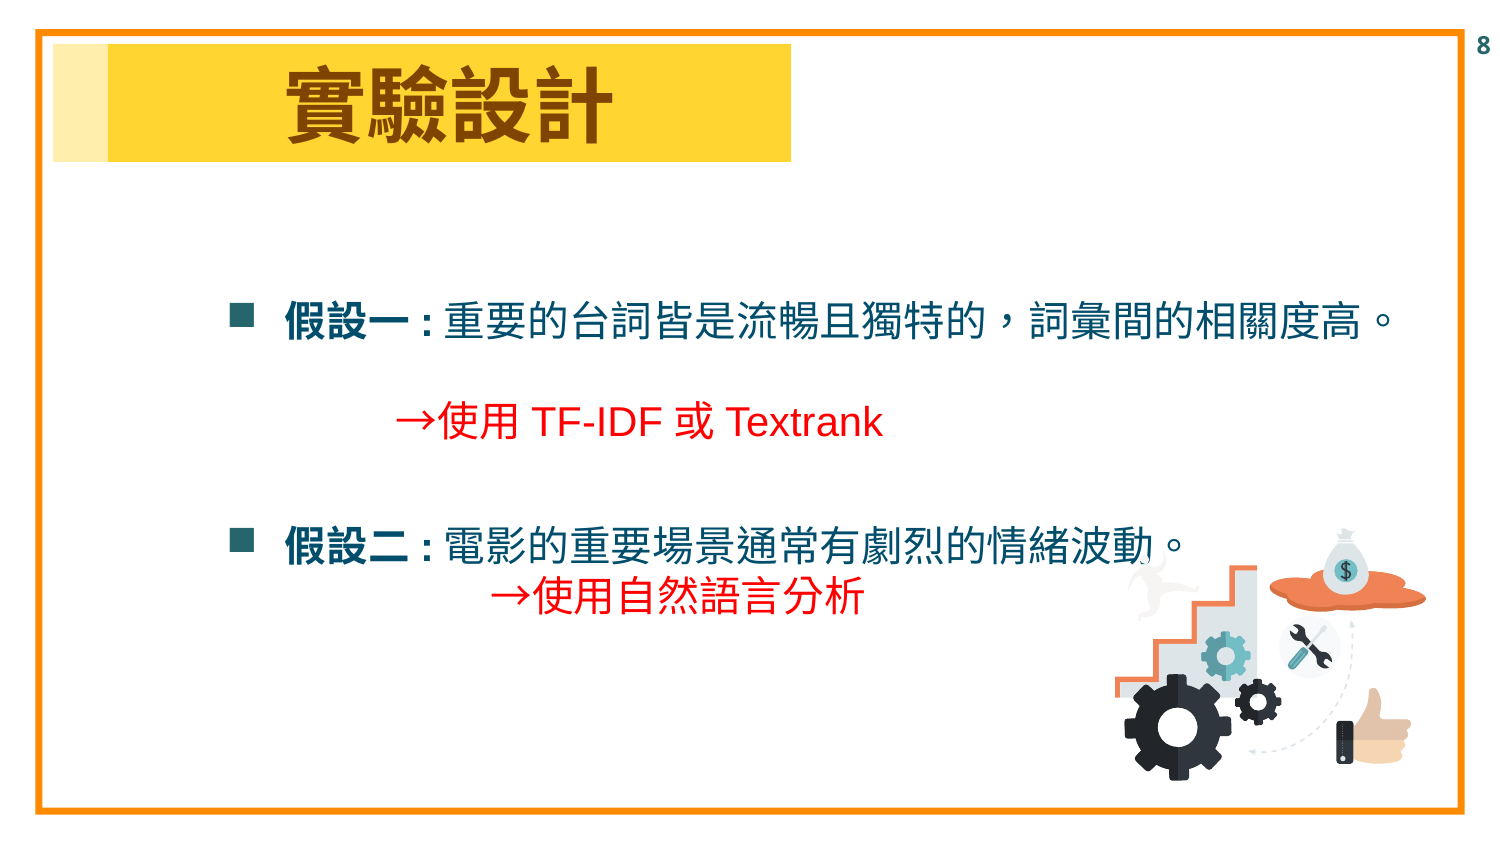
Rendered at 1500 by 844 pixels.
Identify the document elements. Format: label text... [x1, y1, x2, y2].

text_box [1114, 527, 1427, 781]
text_box 假設一:重要的台詞皆是流暢且獨特的，詞彙間的相關度高。 →使用TF-IDF或Textrank 假設二:電影的重要場景通常有劇烈的情緒波動。 →使用自然語言分析 [194, 280, 1388, 792]
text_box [52, 43, 792, 163]
text_box [33, 27, 1467, 817]
